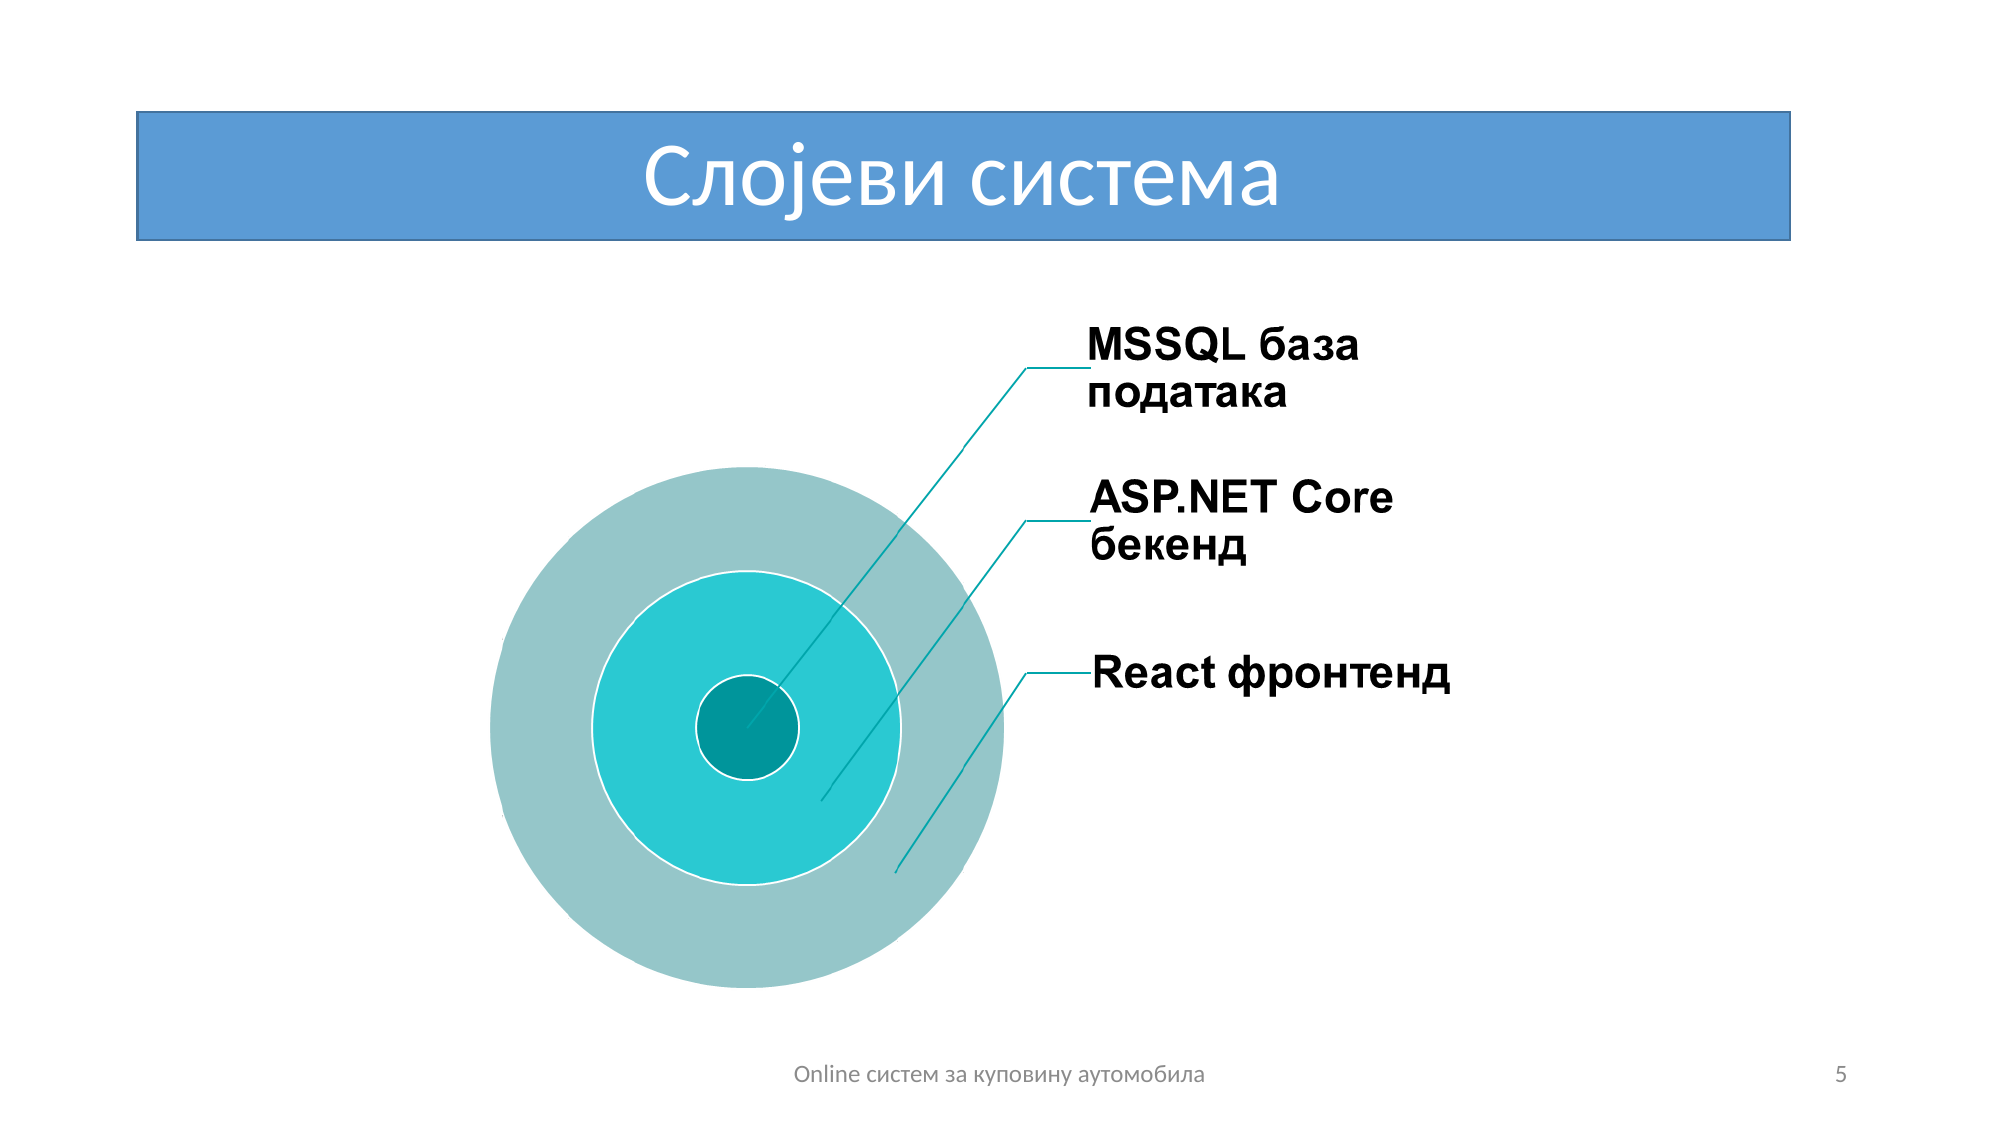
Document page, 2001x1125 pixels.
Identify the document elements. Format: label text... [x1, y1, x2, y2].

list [173, 292, 1754, 991]
title Слојеви система [136, 111, 1791, 241]
footer Online систем за куповину аутомобила [662, 1042, 1338, 1103]
slide_number 5 [1412, 1042, 1863, 1103]
